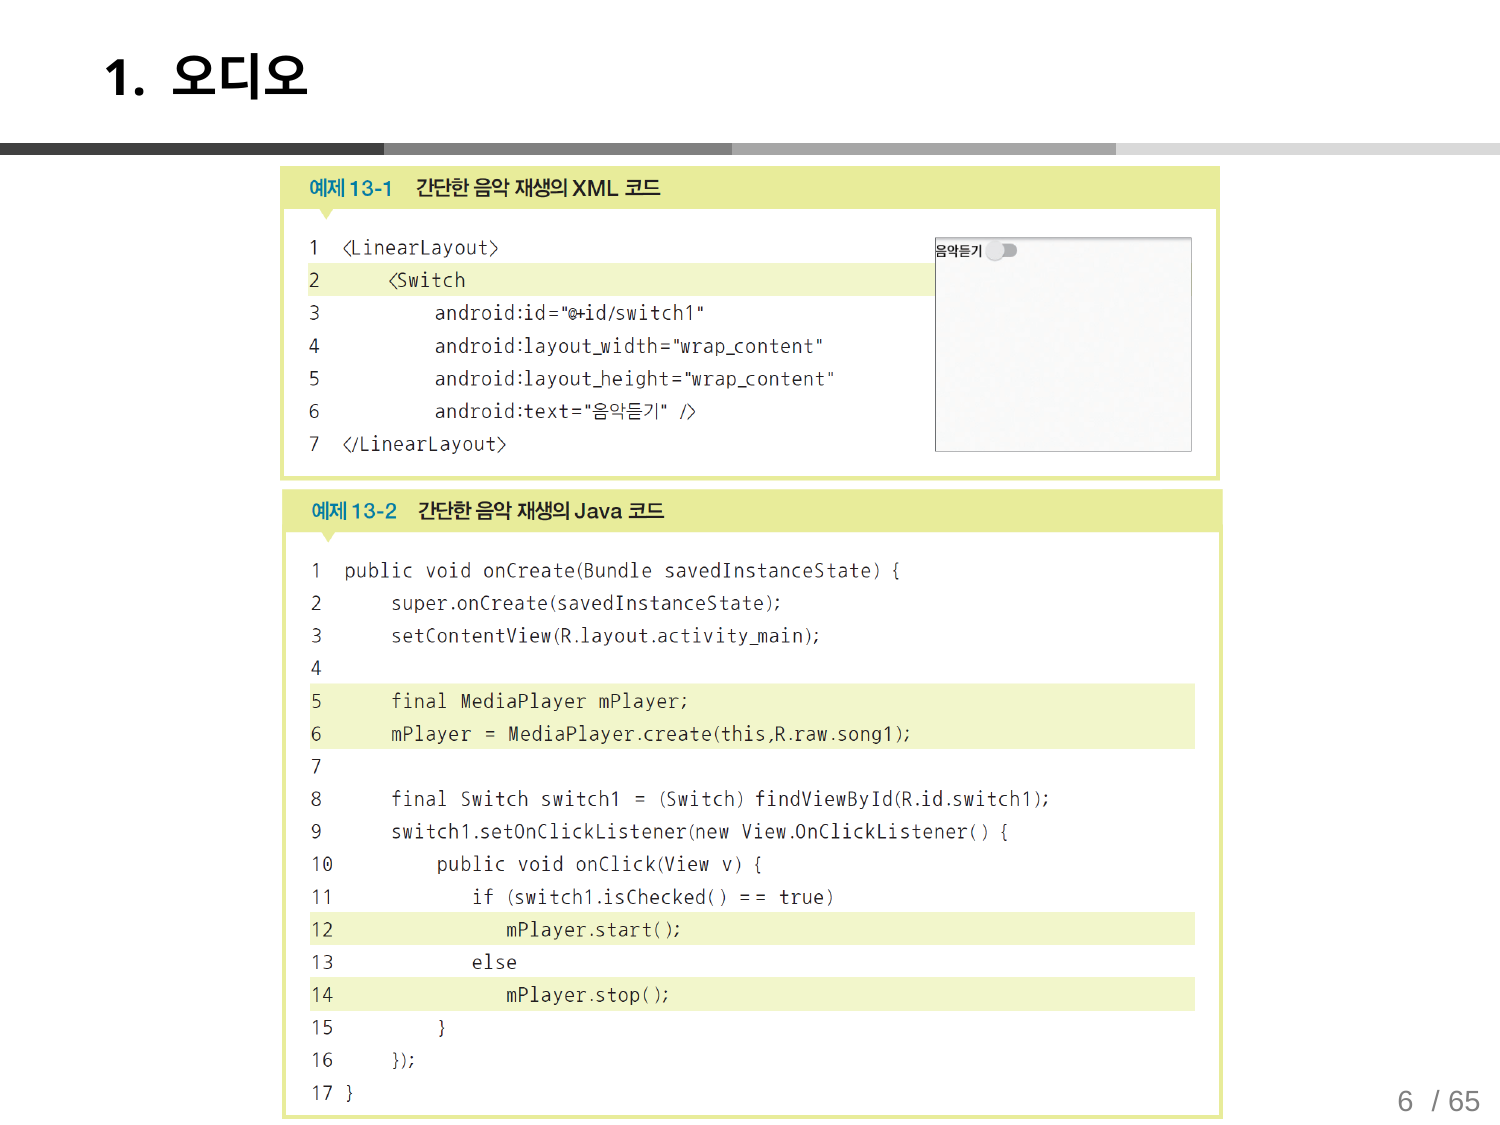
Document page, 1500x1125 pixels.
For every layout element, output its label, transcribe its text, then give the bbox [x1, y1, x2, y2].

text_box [273, 159, 1227, 1125]
title 1. 오디오 [88, 30, 1211, 121]
